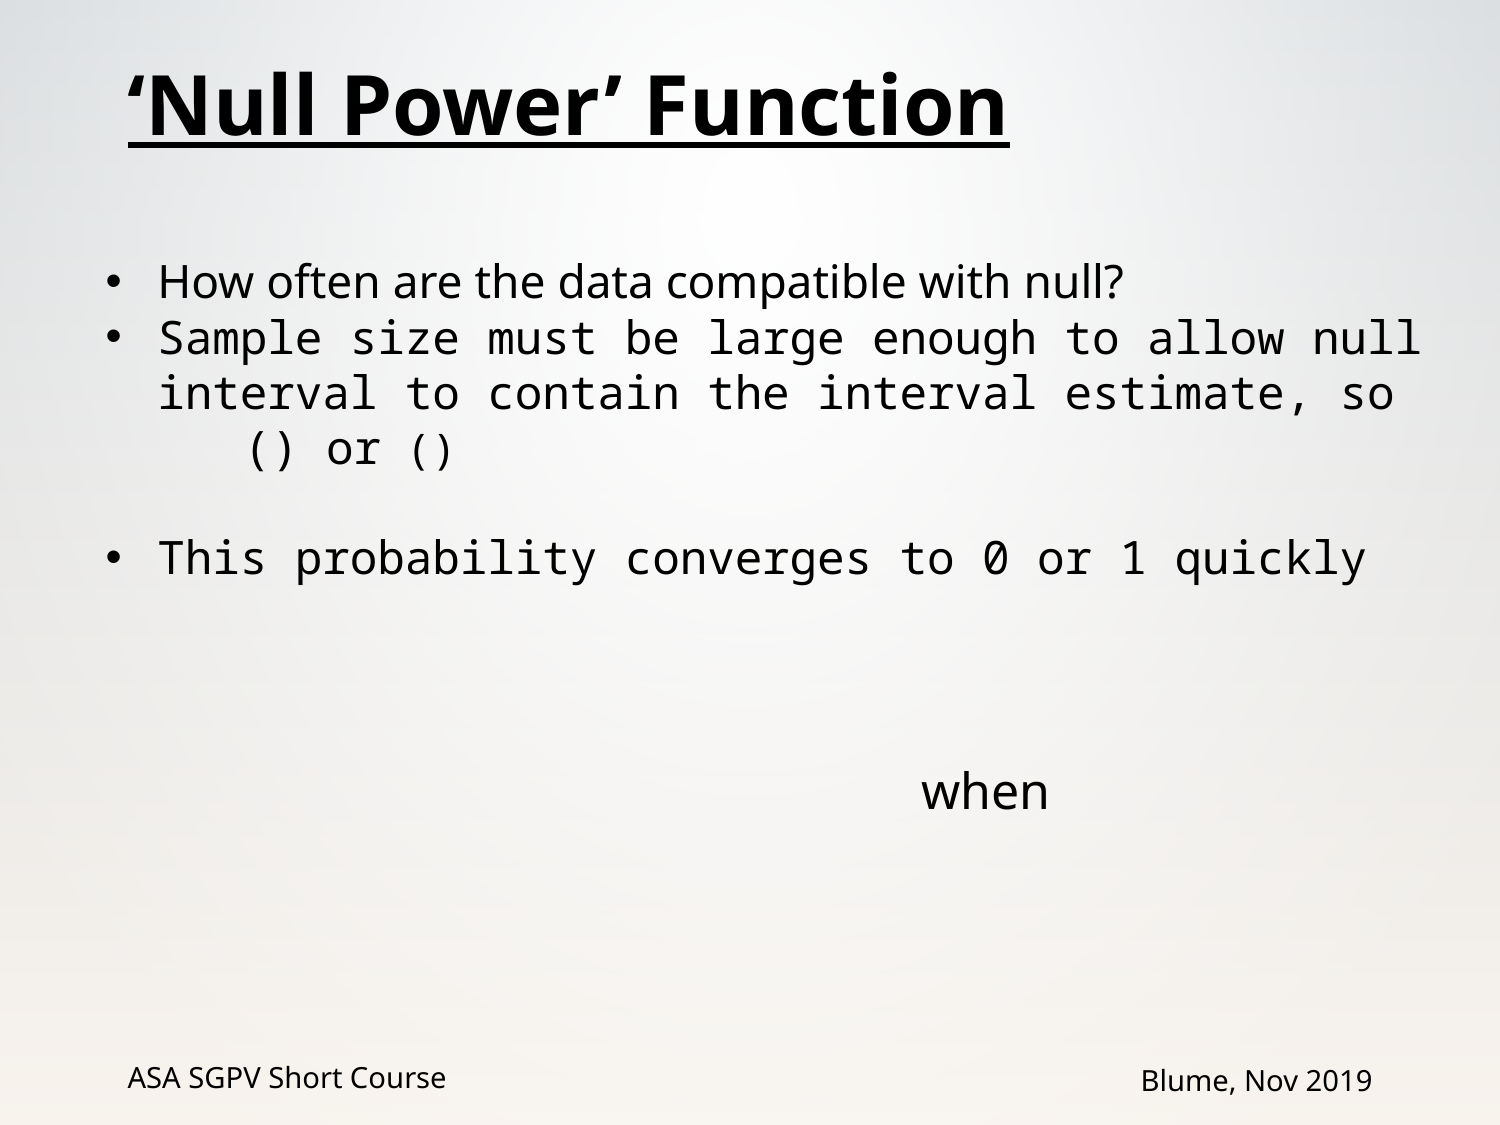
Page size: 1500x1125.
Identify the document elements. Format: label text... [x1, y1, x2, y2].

footer ASA SGPV Short Course [112, 1049, 915, 1110]
picture [0, 0, 1500, 1125]
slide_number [1004, 1049, 1388, 1110]
title ‘Null Power’ Function [112, 37, 1388, 180]
